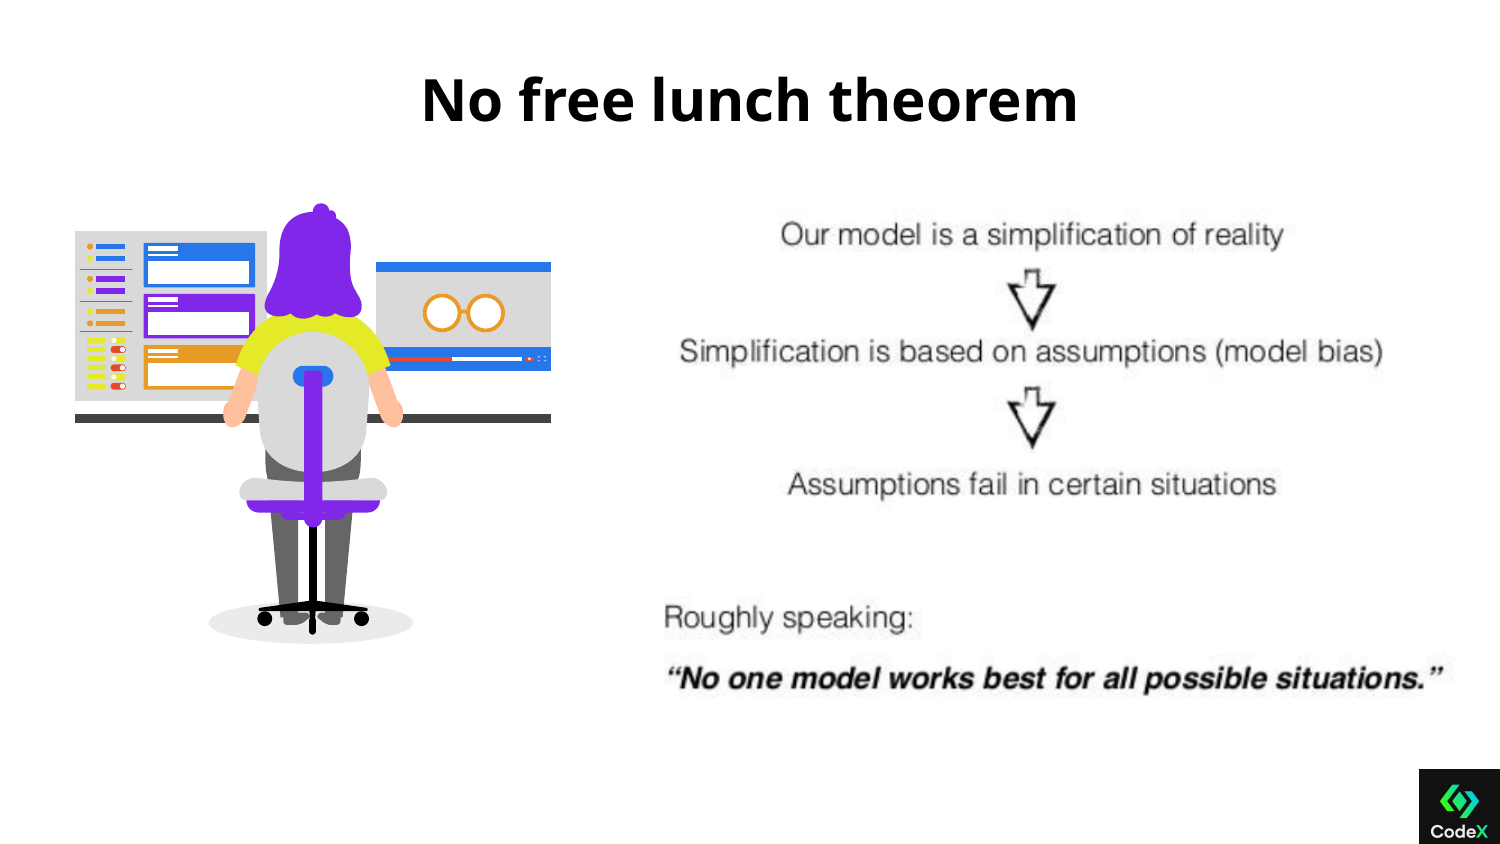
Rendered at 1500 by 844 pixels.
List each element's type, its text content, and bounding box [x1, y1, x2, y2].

picture [1419, 769, 1500, 844]
picture [637, 163, 1470, 741]
title No free lunch theorem [75, 67, 1425, 129]
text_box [74, 203, 552, 645]
